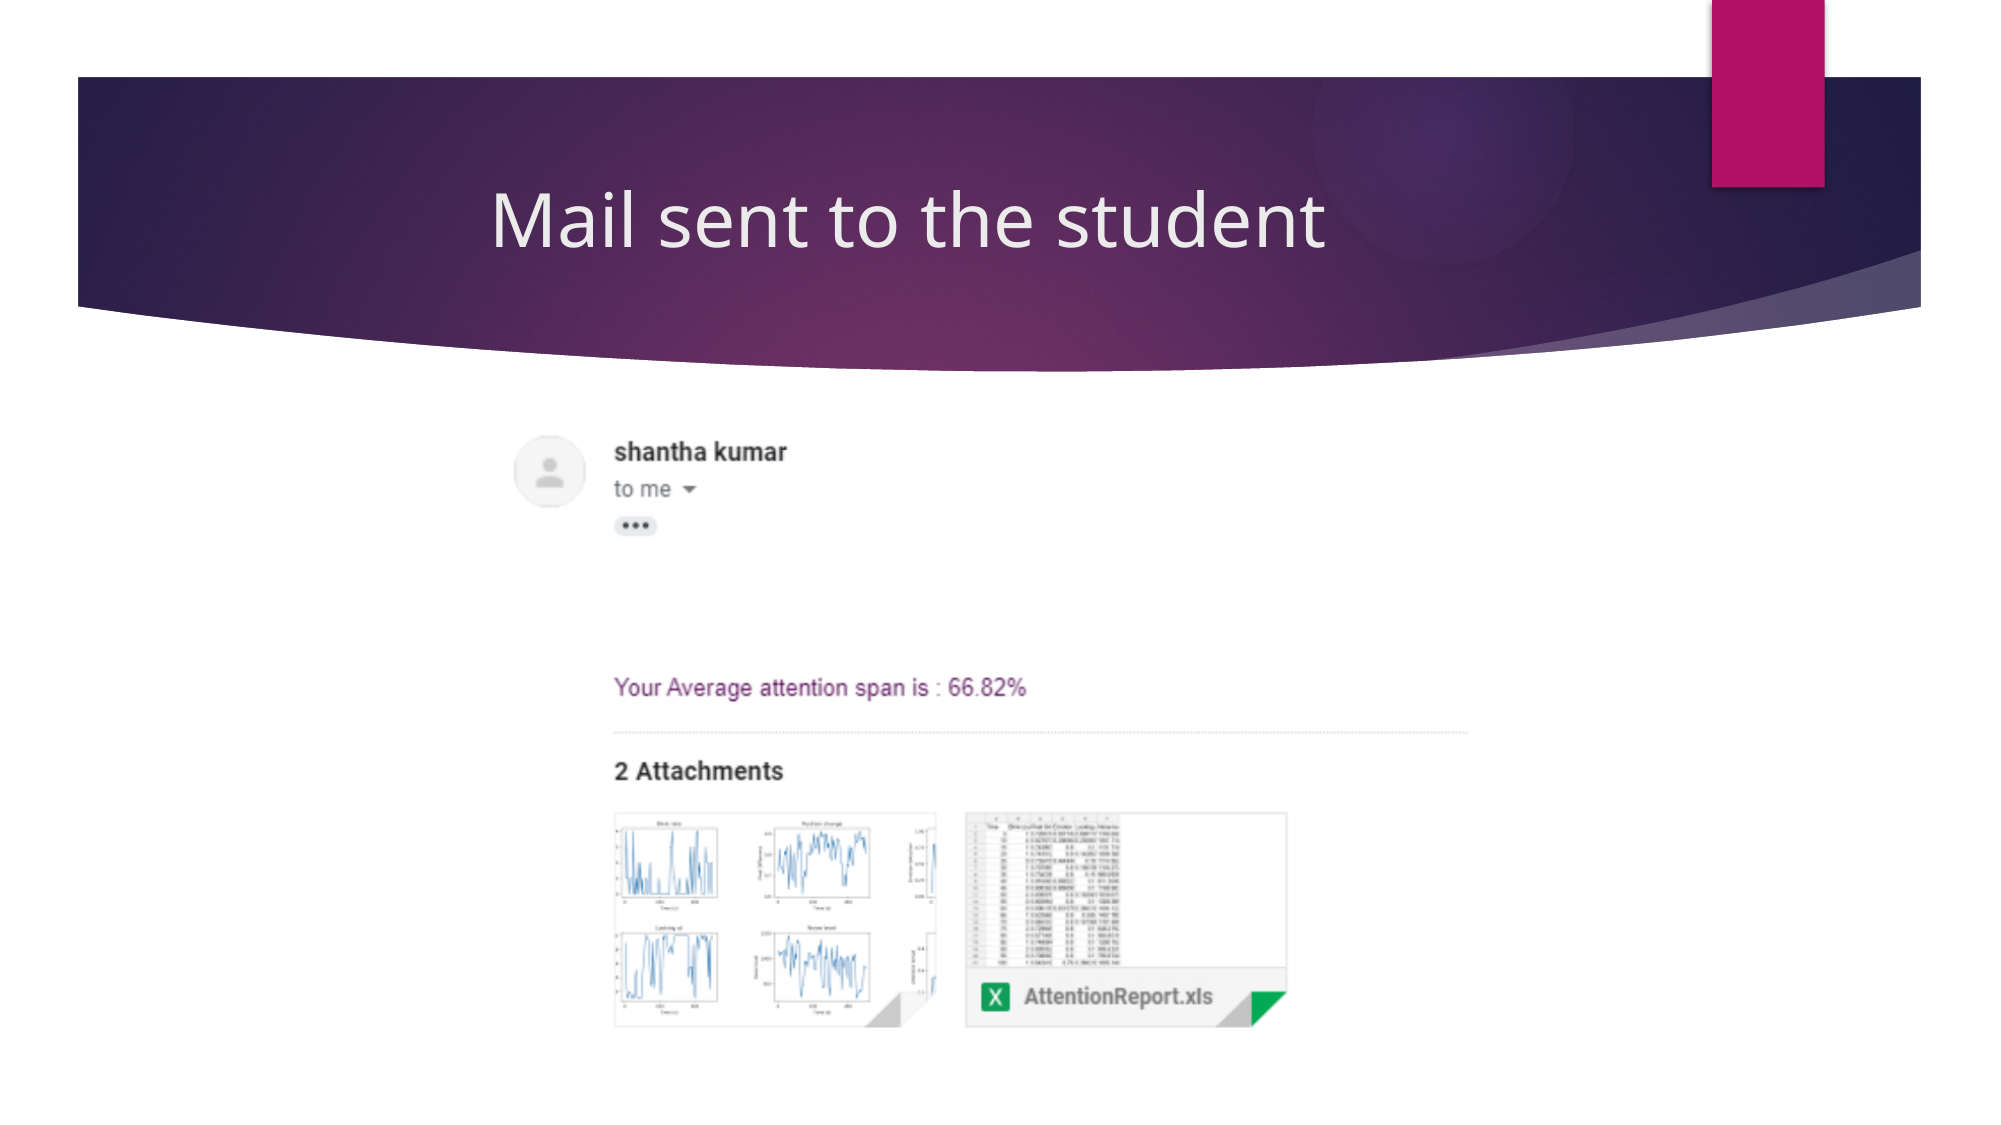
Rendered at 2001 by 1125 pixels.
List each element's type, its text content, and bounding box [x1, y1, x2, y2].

picture [508, 403, 1468, 1088]
title Mail sent to the student [189, 159, 1627, 276]
